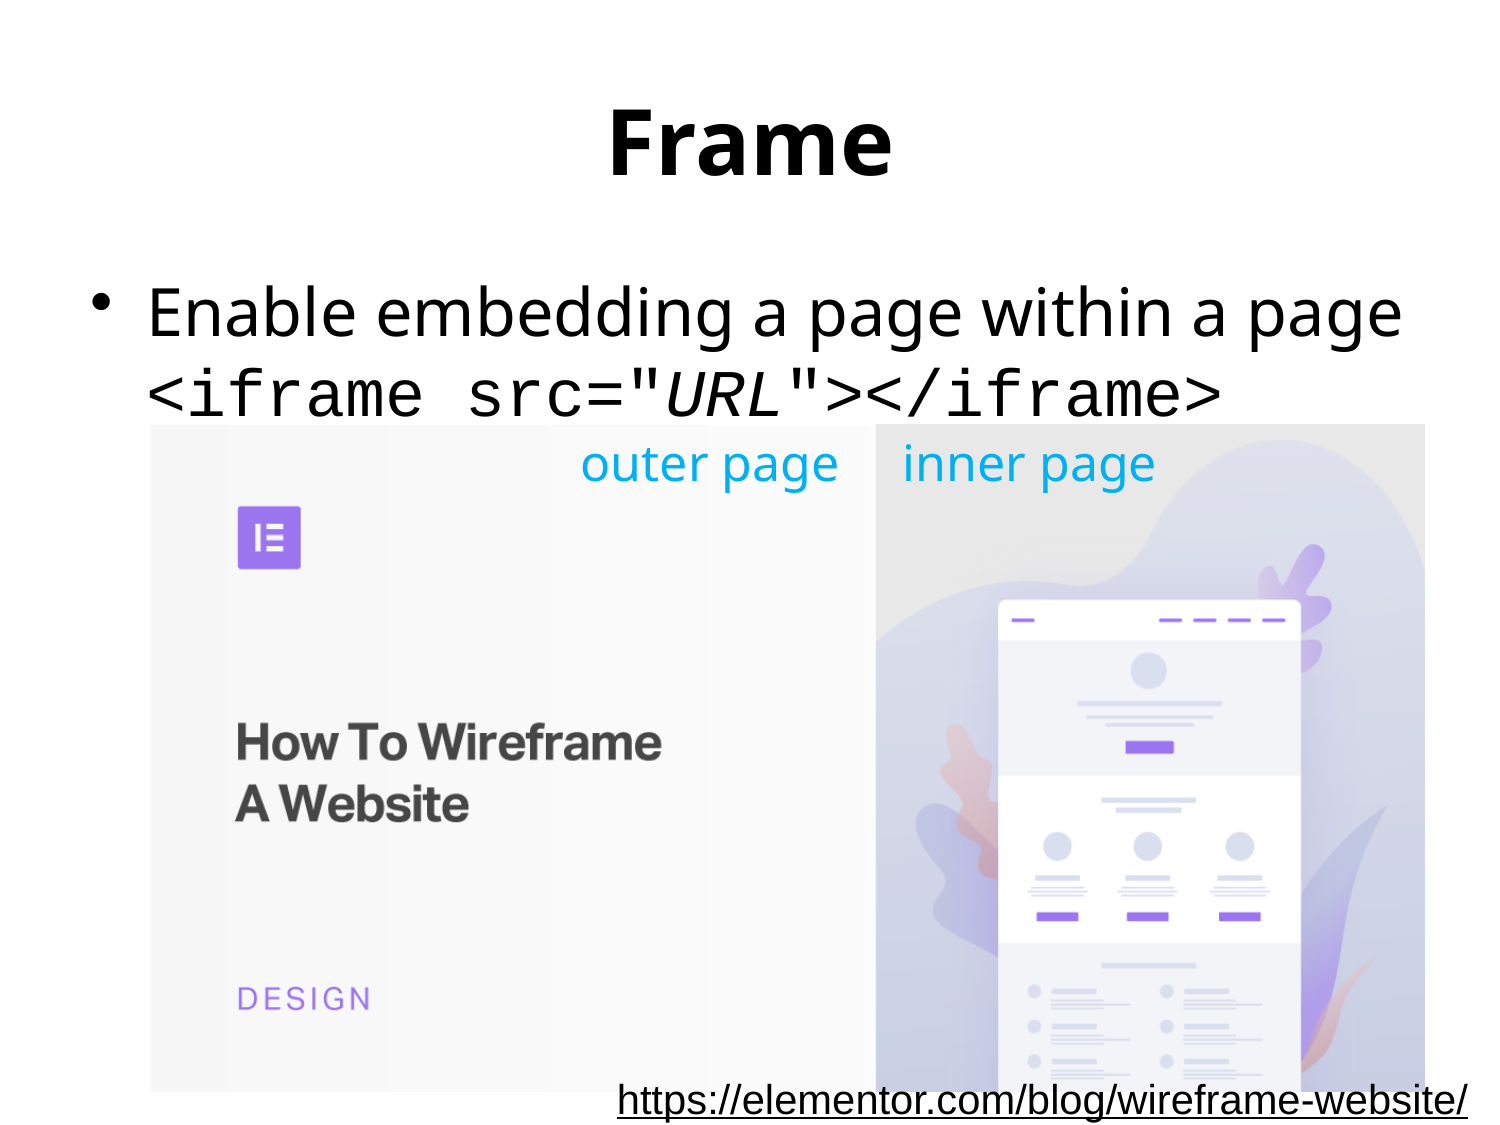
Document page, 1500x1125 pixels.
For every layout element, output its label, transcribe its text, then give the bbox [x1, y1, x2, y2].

picture [149, 424, 1426, 1092]
list Enable embedding a page within a page <iframe src="URL"></iframe> [75, 262, 1500, 962]
text_box https://elementor.com/blog/wireframe-website/ [0, 962, 1500, 1125]
title Frame [0, 45, 1500, 233]
